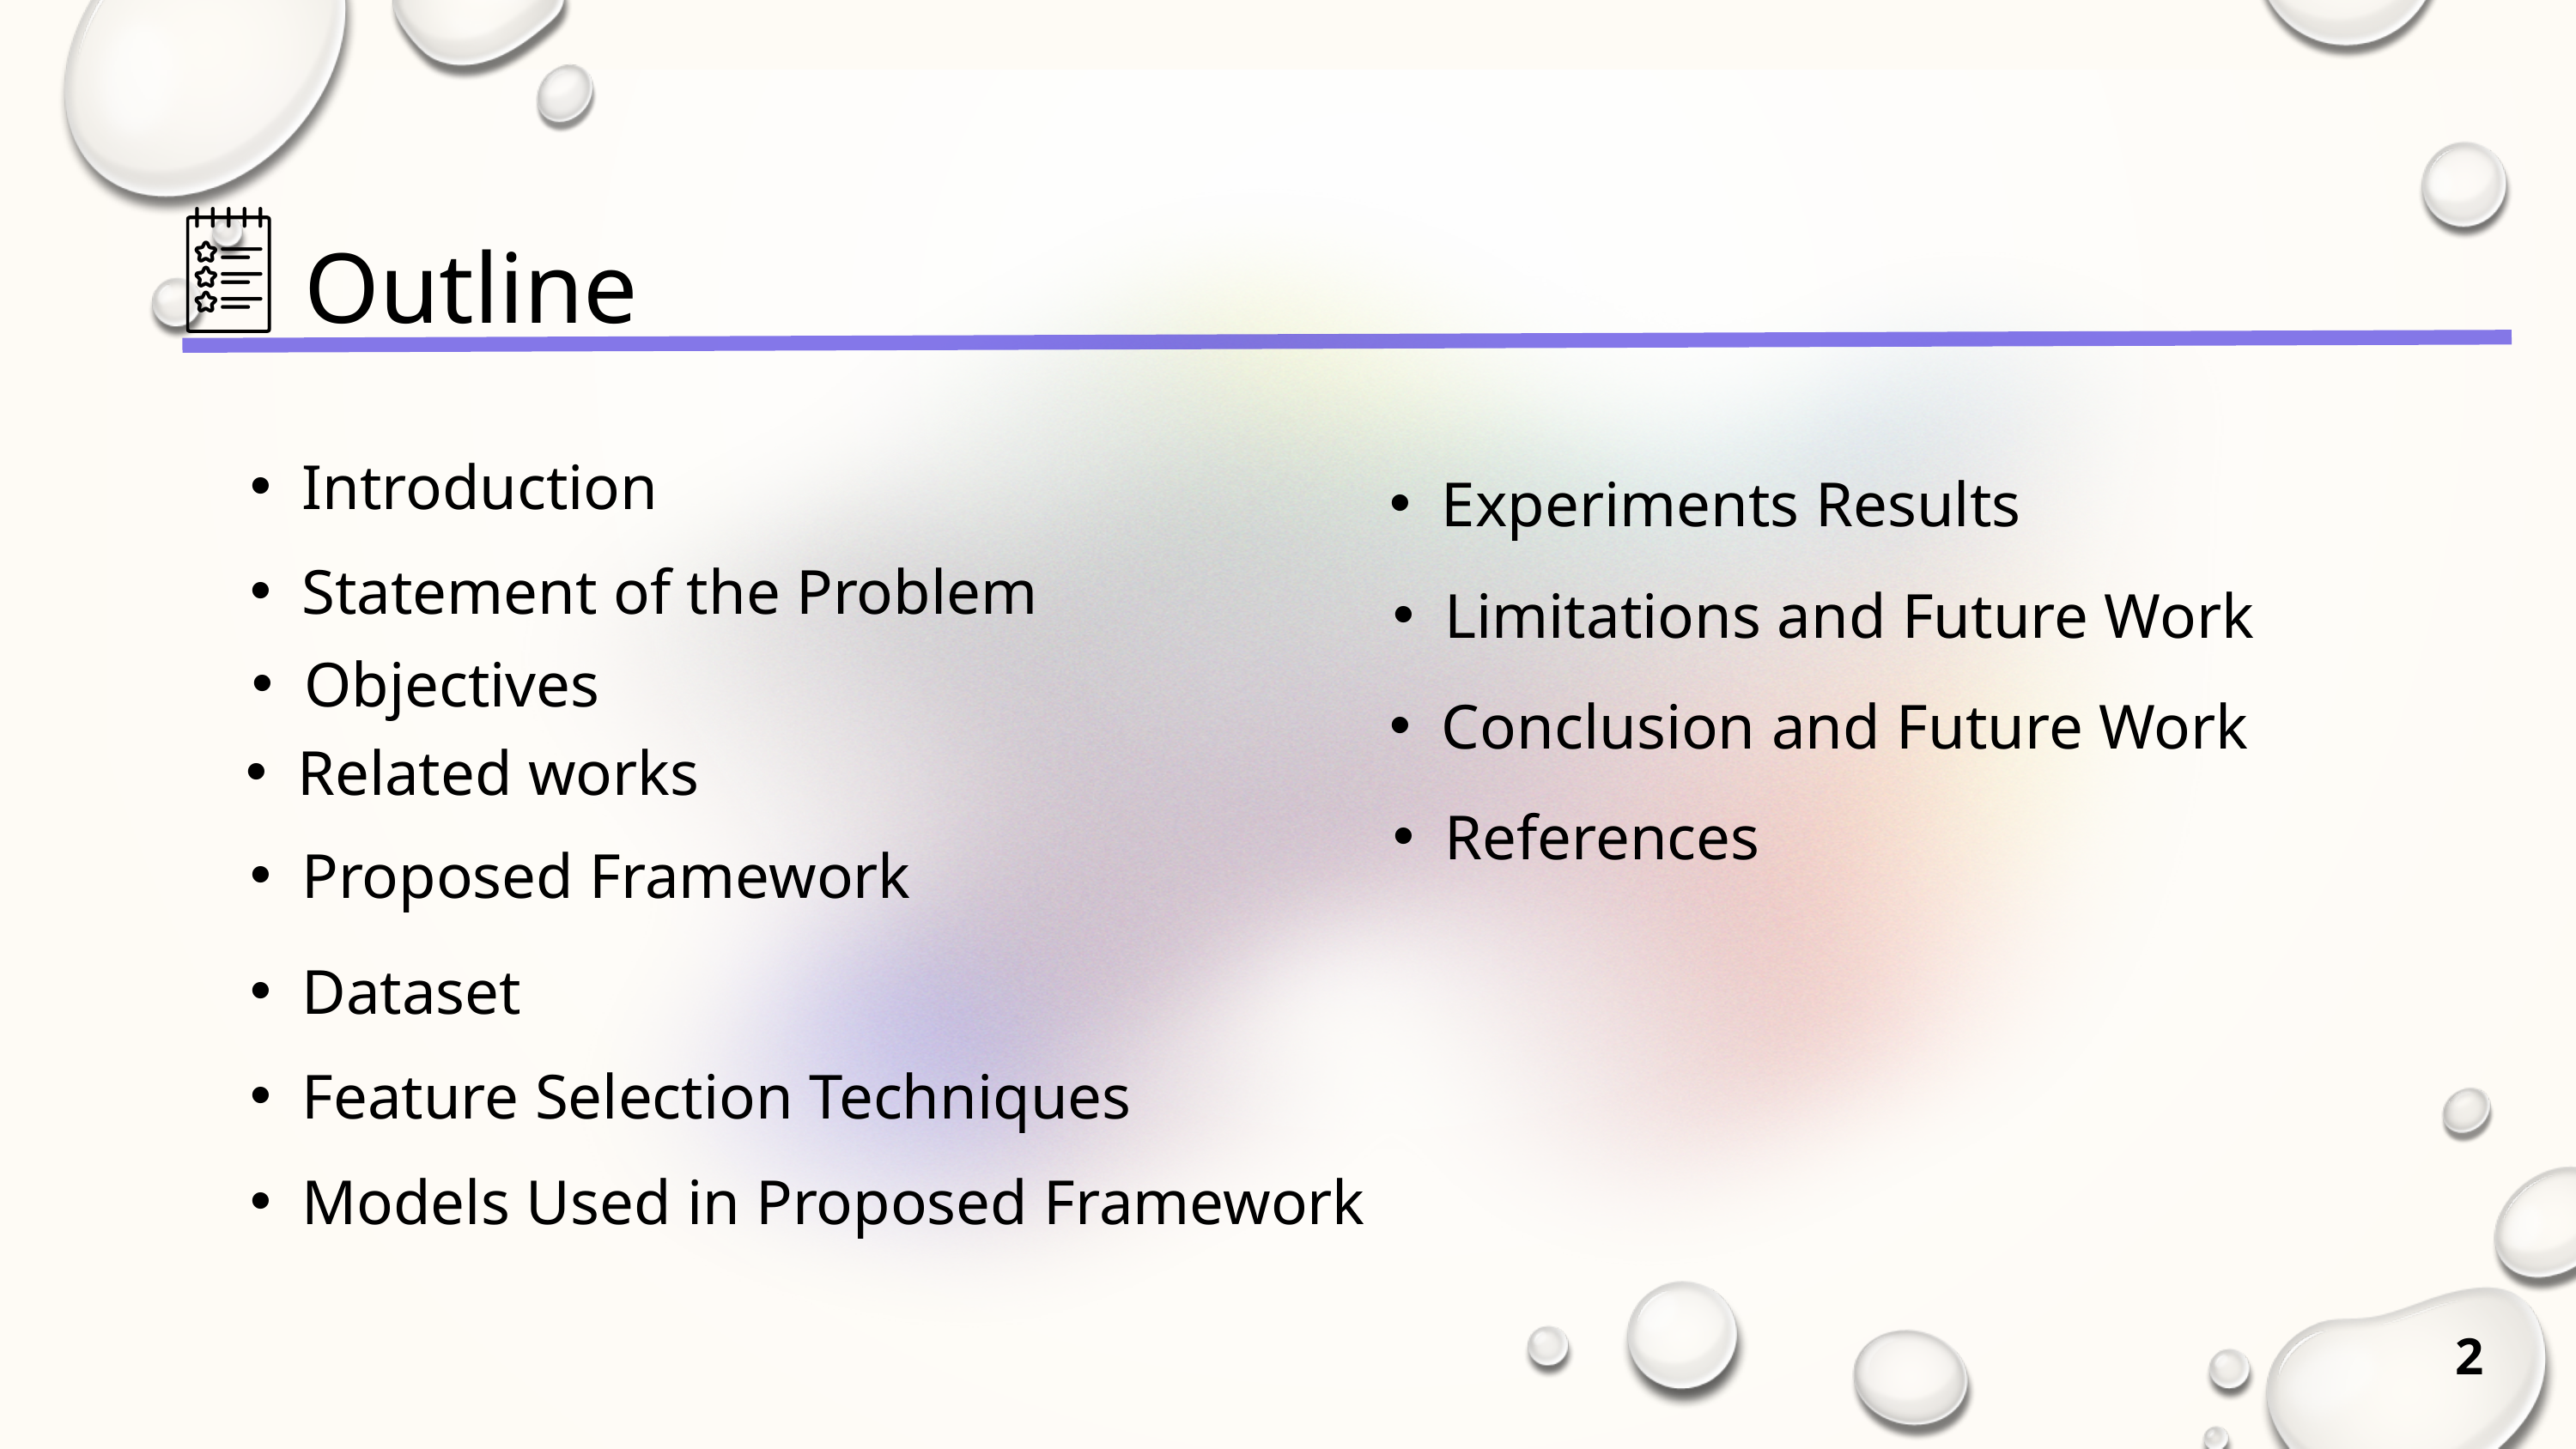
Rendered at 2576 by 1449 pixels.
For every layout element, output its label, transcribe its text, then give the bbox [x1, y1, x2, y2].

picture [53, 0, 2576, 1449]
text_box [493, 875, 2251, 1347]
text_box [185, 207, 271, 333]
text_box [1338, 452, 2512, 867]
slide_number 2 [2335, 1319, 2497, 1397]
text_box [193, 436, 1396, 1239]
text_box Outline [304, 149, 1153, 343]
text_box [493, 170, 2251, 452]
